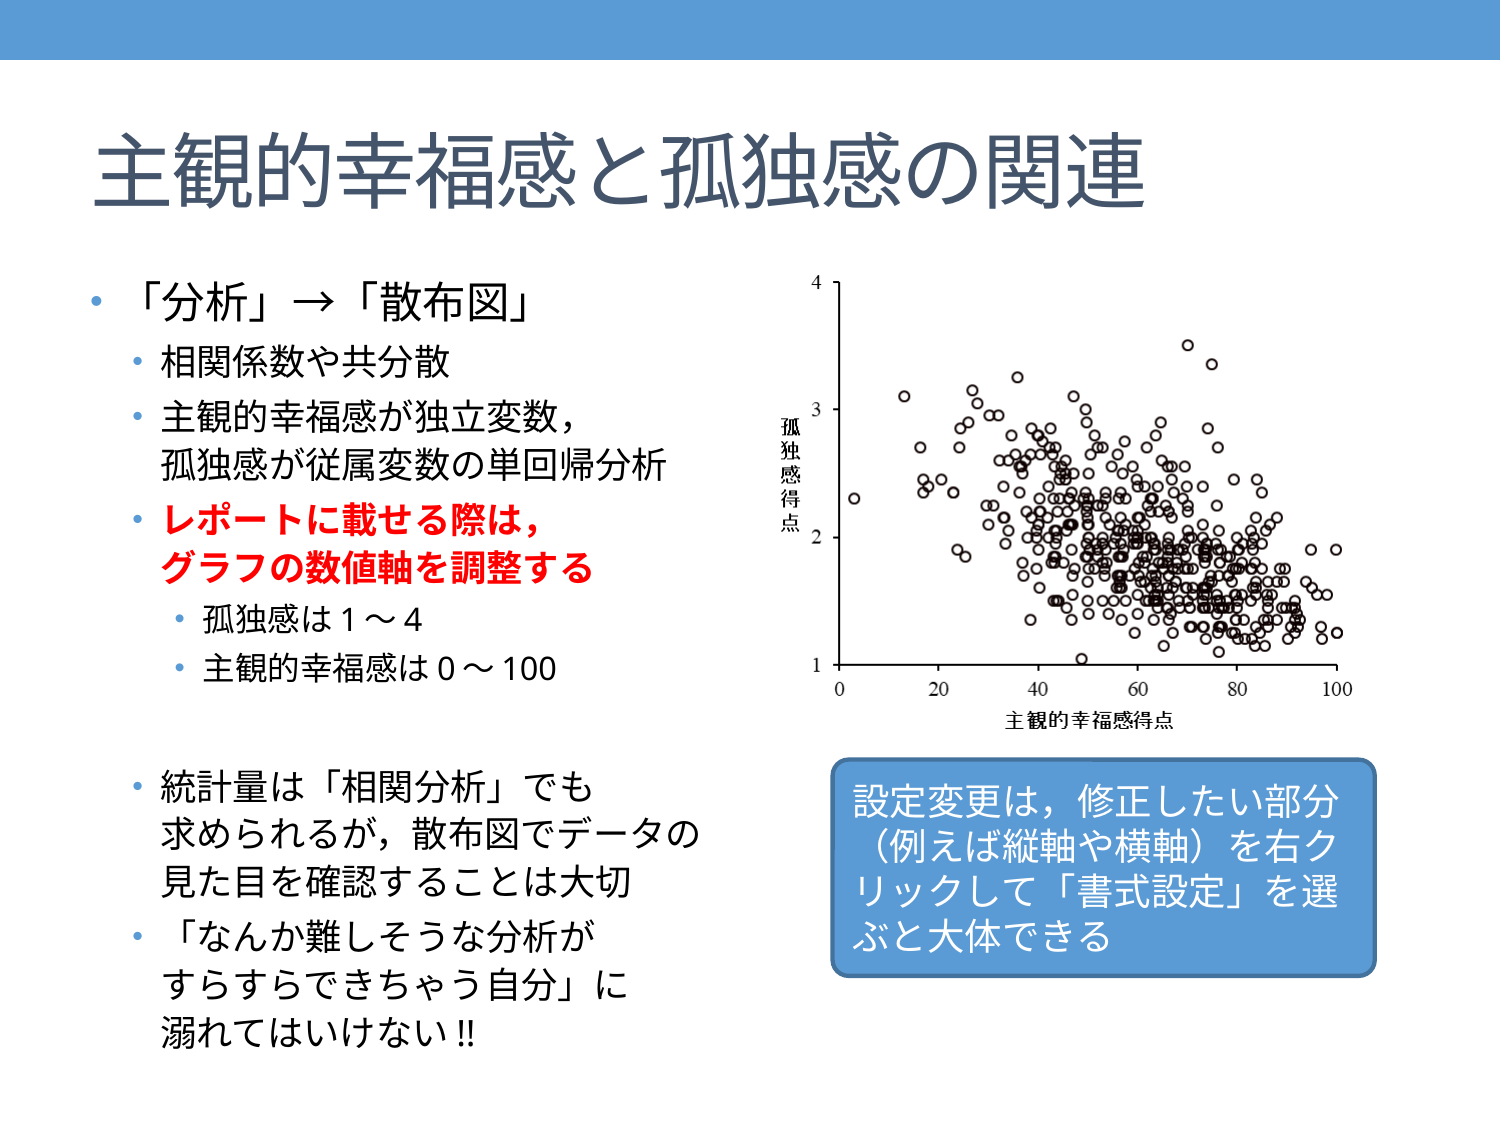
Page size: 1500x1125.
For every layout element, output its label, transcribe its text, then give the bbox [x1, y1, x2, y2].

picture [749, 259, 1375, 760]
text_box 設定変更は，修正したい部分（例えば縦軸や横軸）を右クリックして「書式設定」を選ぶと大体できる [830, 768, 1377, 979]
title 主観的幸福感と孤独感の関連 [75, 87, 1425, 250]
list 「分析」→「散布図」 相関係数や共分散 主観的幸福感が独立変数， 孤独感が従属変数の単回帰分析 レポートに載せる際は， グラフの数値軸を調整する 孤独感は1～4 主観的幸福感は0～100 統計量は「相関分析」でも 求められるが，散布図でデータの 見た目を確認することは大切 「なんか難しそうな分析が すらすらできちゃう自分」に 溺れてはいけない!! [75, 262, 1425, 1063]
